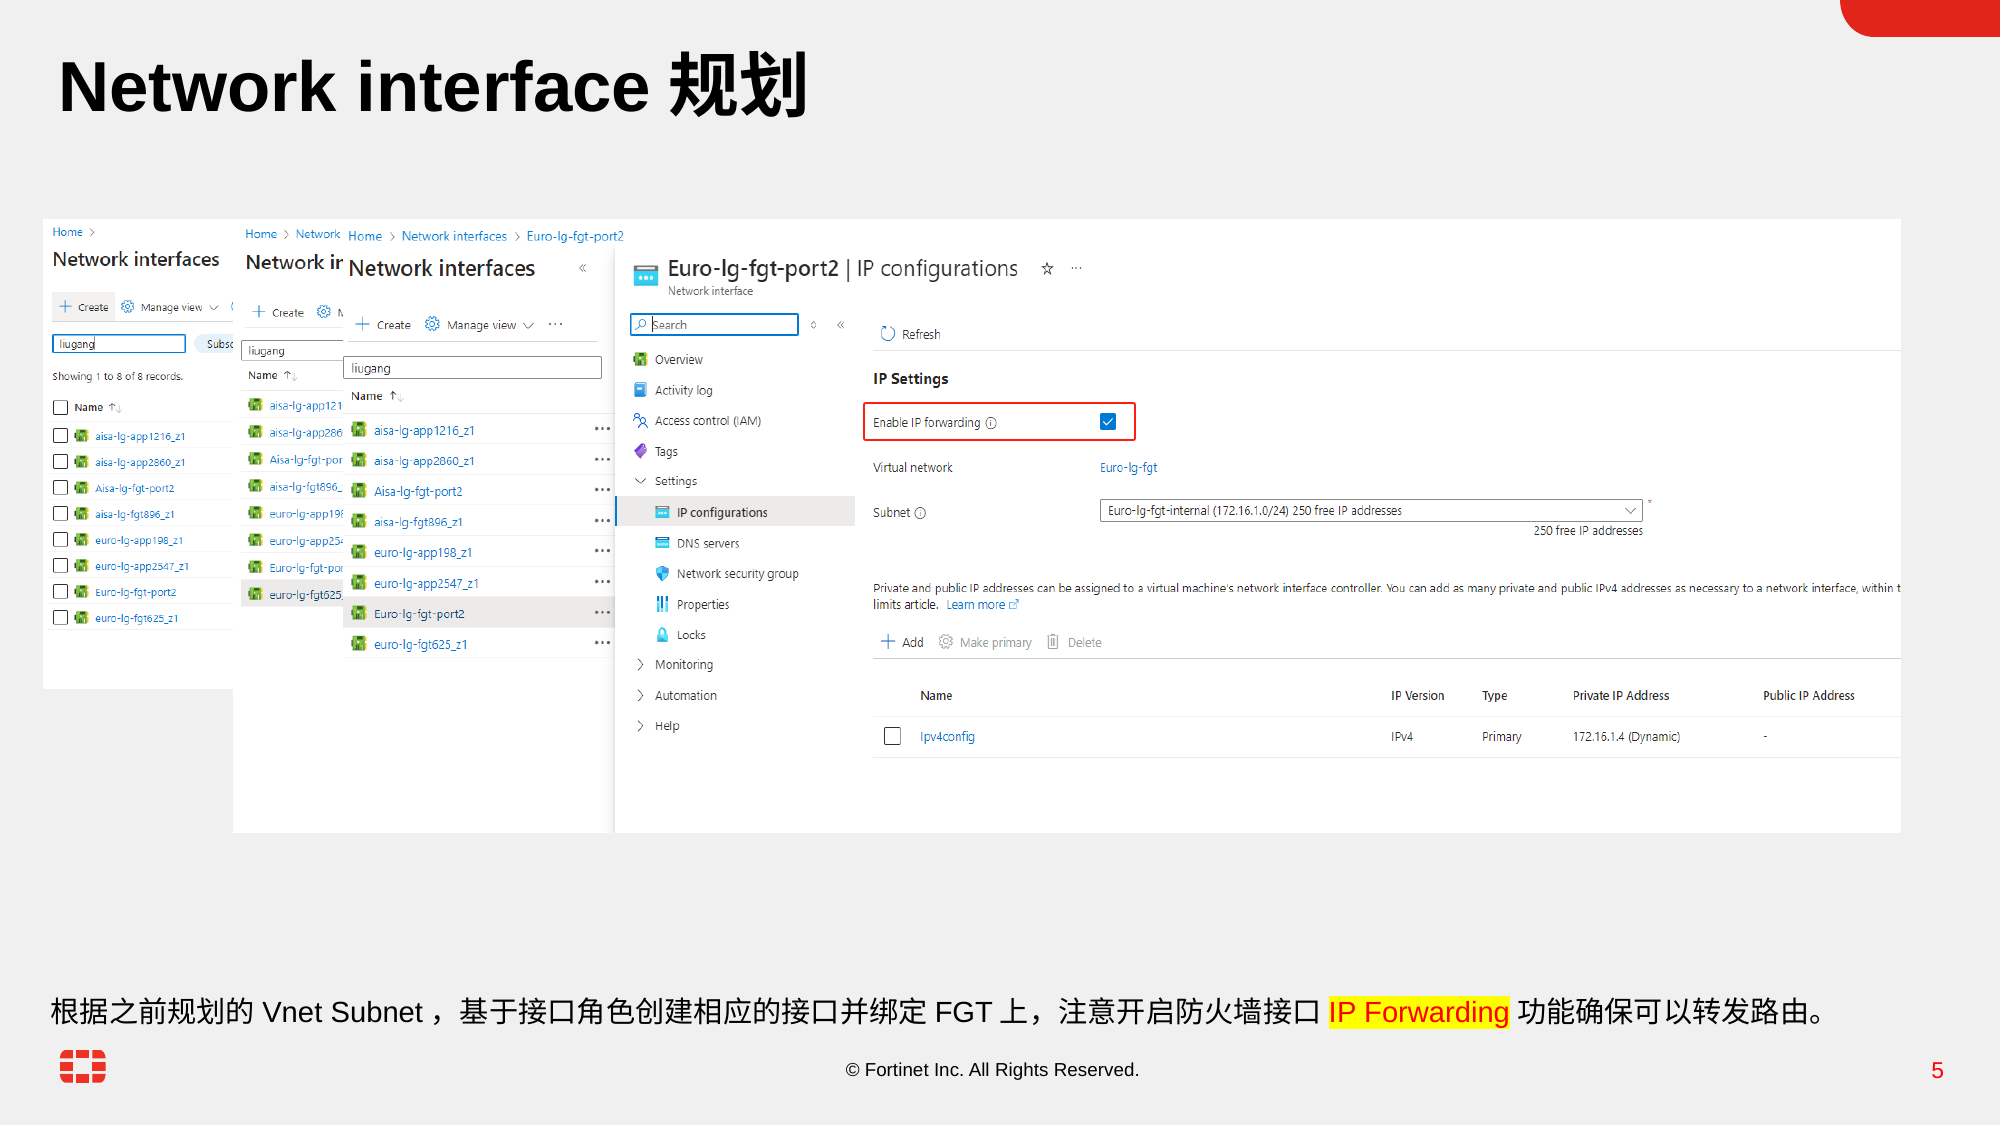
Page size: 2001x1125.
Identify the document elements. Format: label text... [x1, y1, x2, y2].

title Network interface规划 [43, 28, 1822, 148]
text_box 根据之前规划的Vnet Subnet，基于接口角色创建相应的接口并绑定FGT上，注意开启防火墙接口IP Forwarding功能确保可以转发路由。 [35, 990, 1854, 1037]
picture [43, 219, 1901, 833]
